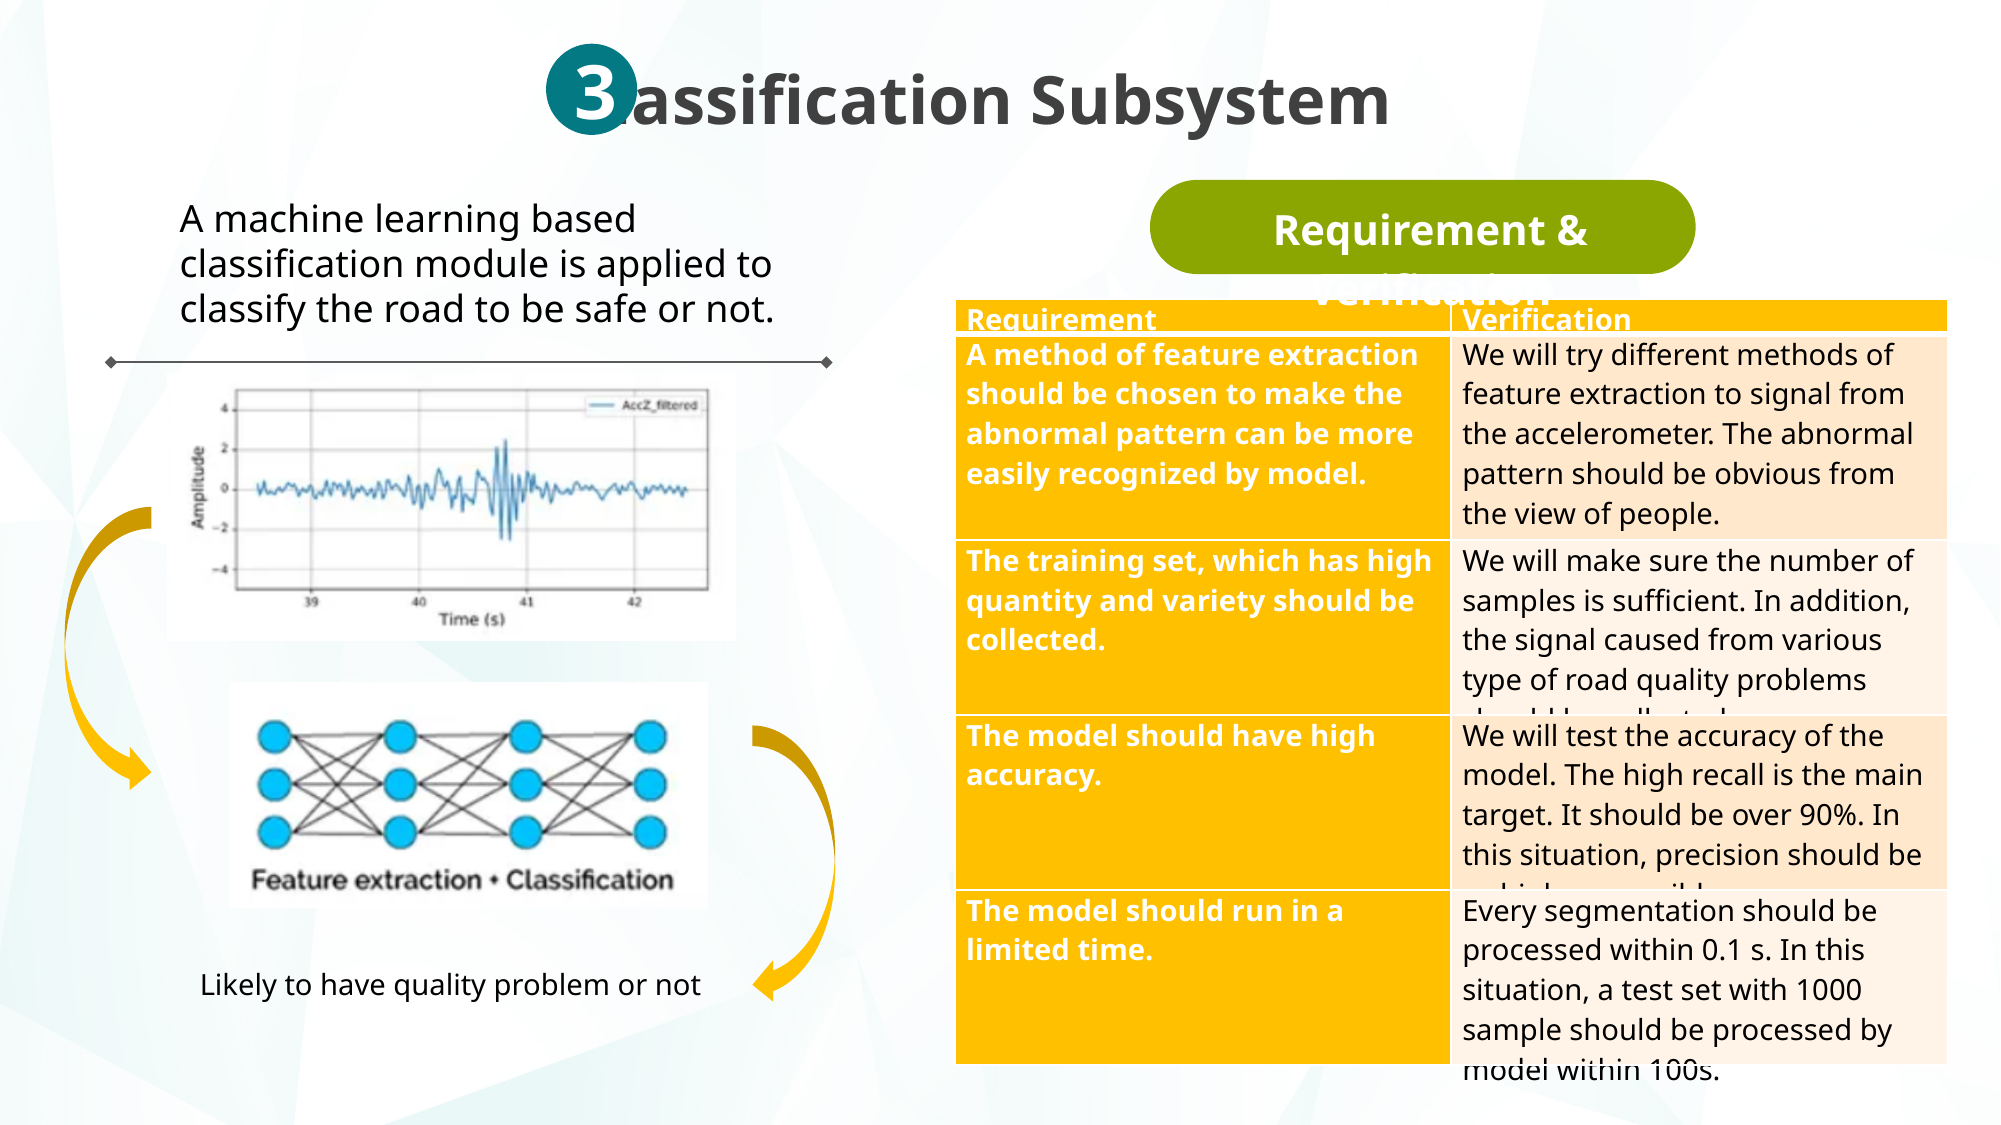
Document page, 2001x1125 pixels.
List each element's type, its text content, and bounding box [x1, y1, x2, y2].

text_box [63, 505, 153, 793]
text_box [750, 724, 837, 1004]
table_header Verification [1696, 300, 1947, 331]
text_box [1149, 179, 1696, 379]
table_cell The training set, which has high quantity and variety should be collected. [956, 541, 1450, 714]
text_box A machine learning based classification module is applied to classify the road to be safe or not. [164, 187, 835, 338]
table_cell We will make sure the number of samples is sufficient. In addition, the signal caused from various type of road quality problems should be collected. [1452, 541, 1947, 714]
table_cell A method of feature extraction should be chosen to make the abnormal pattern can be more easily recognized by model. [956, 337, 1450, 539]
table_cell We will try different methods of feature extraction to signal from the accelerometer. The abnormal pattern should be obvious from the view of people. [1452, 337, 1947, 539]
table_cell The model should have high accuracy. [956, 716, 1450, 889]
text_box 3 [545, 42, 639, 136]
table_header Requirement [956, 300, 1149, 331]
text_box Likely to have quality problem or not [185, 948, 753, 1010]
text_box Classification Subsystem [492, 59, 1470, 147]
table_cell Every segmentation should be processed within 0.1 s. In this situation, a test set with 1000 sample should be processed by model within 100s. [1452, 891, 1947, 1064]
picture [0, 0, 2000, 1125]
table_cell We will test the accuracy of the model. The high recall is the main target. It should be over 90%. In this situation, precision should be as high as possible. [1452, 716, 1947, 889]
table_cell The model should run in a limited time. [956, 891, 1450, 1064]
